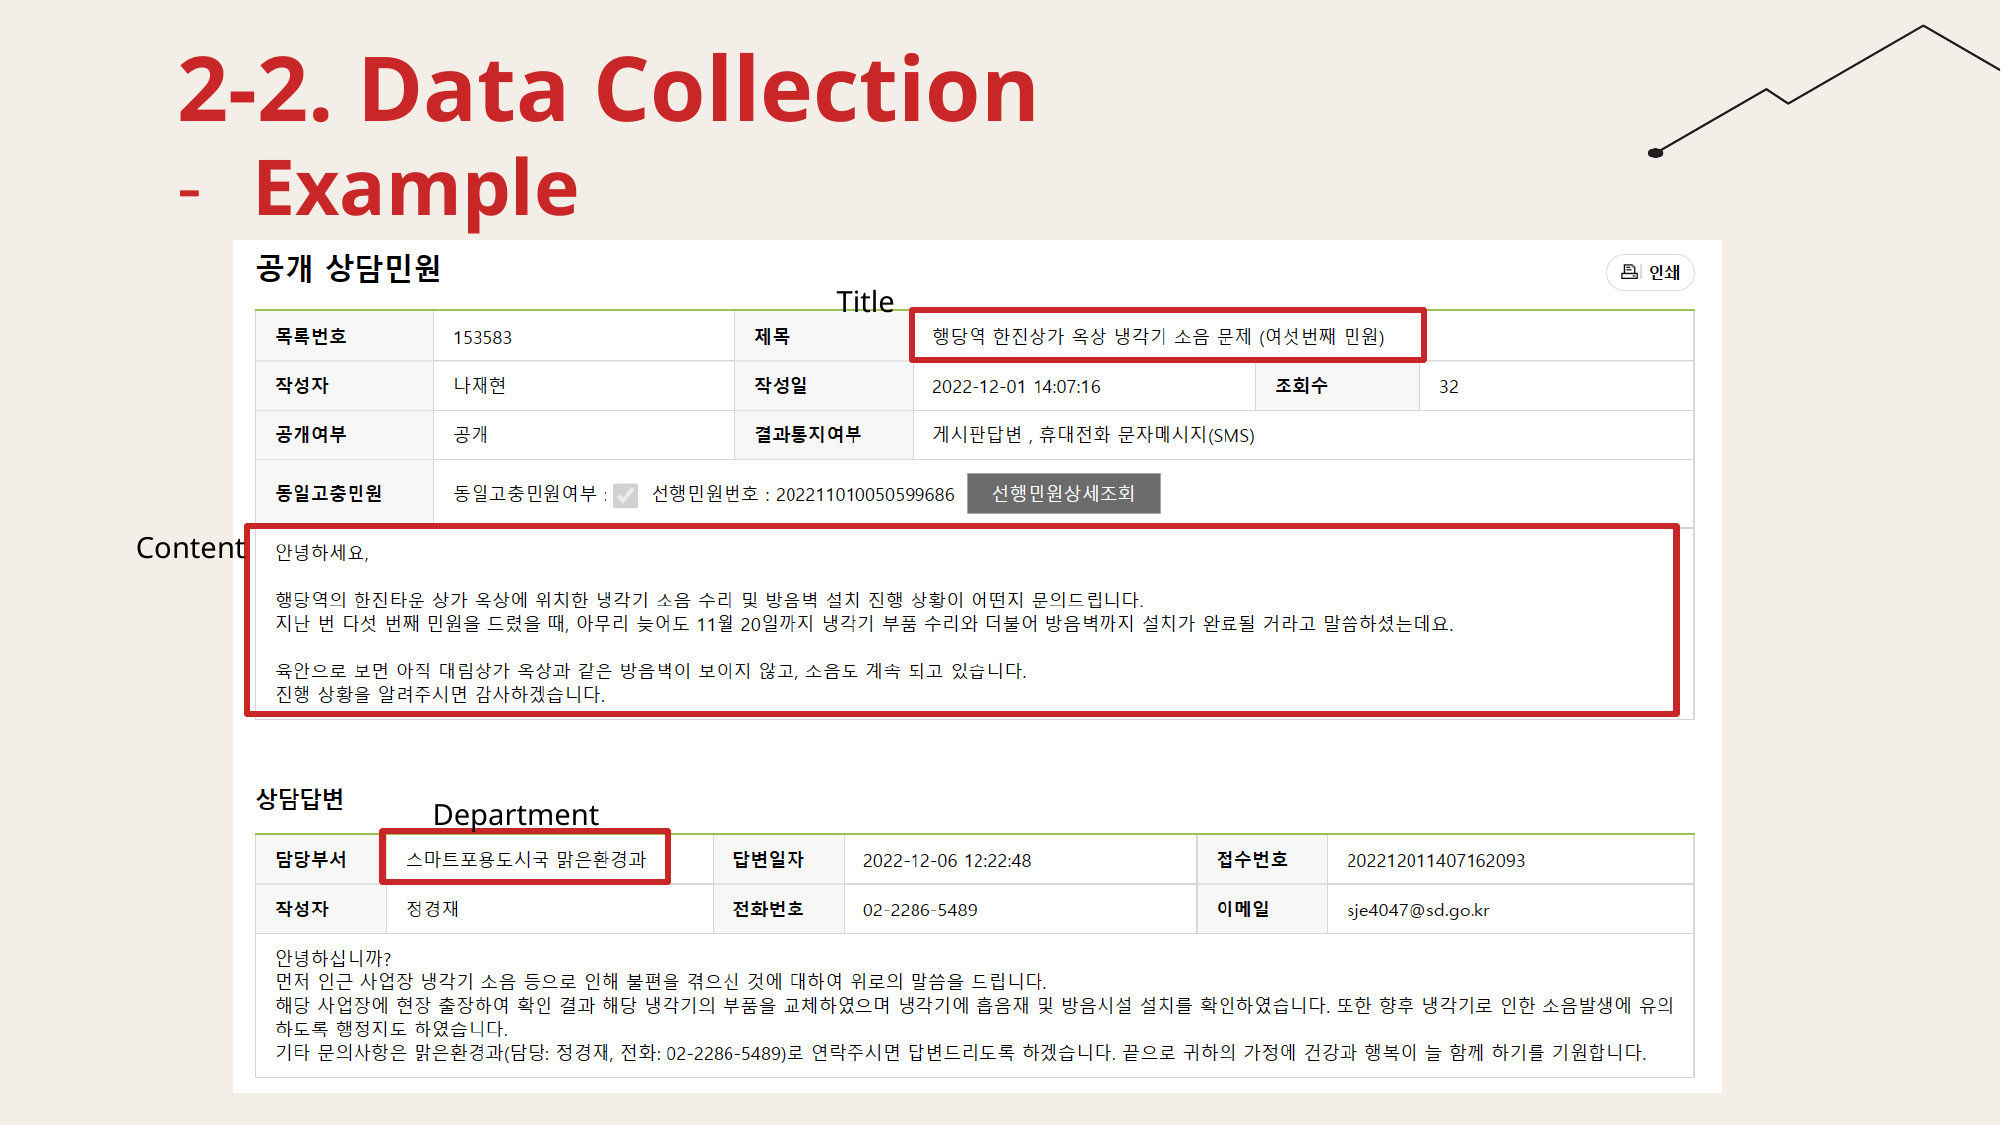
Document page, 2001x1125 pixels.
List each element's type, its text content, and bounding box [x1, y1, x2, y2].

title 2-2. Data Collection Example [157, 68, 1843, 194]
text_box Content [120, 514, 228, 580]
picture [233, 239, 1722, 1093]
